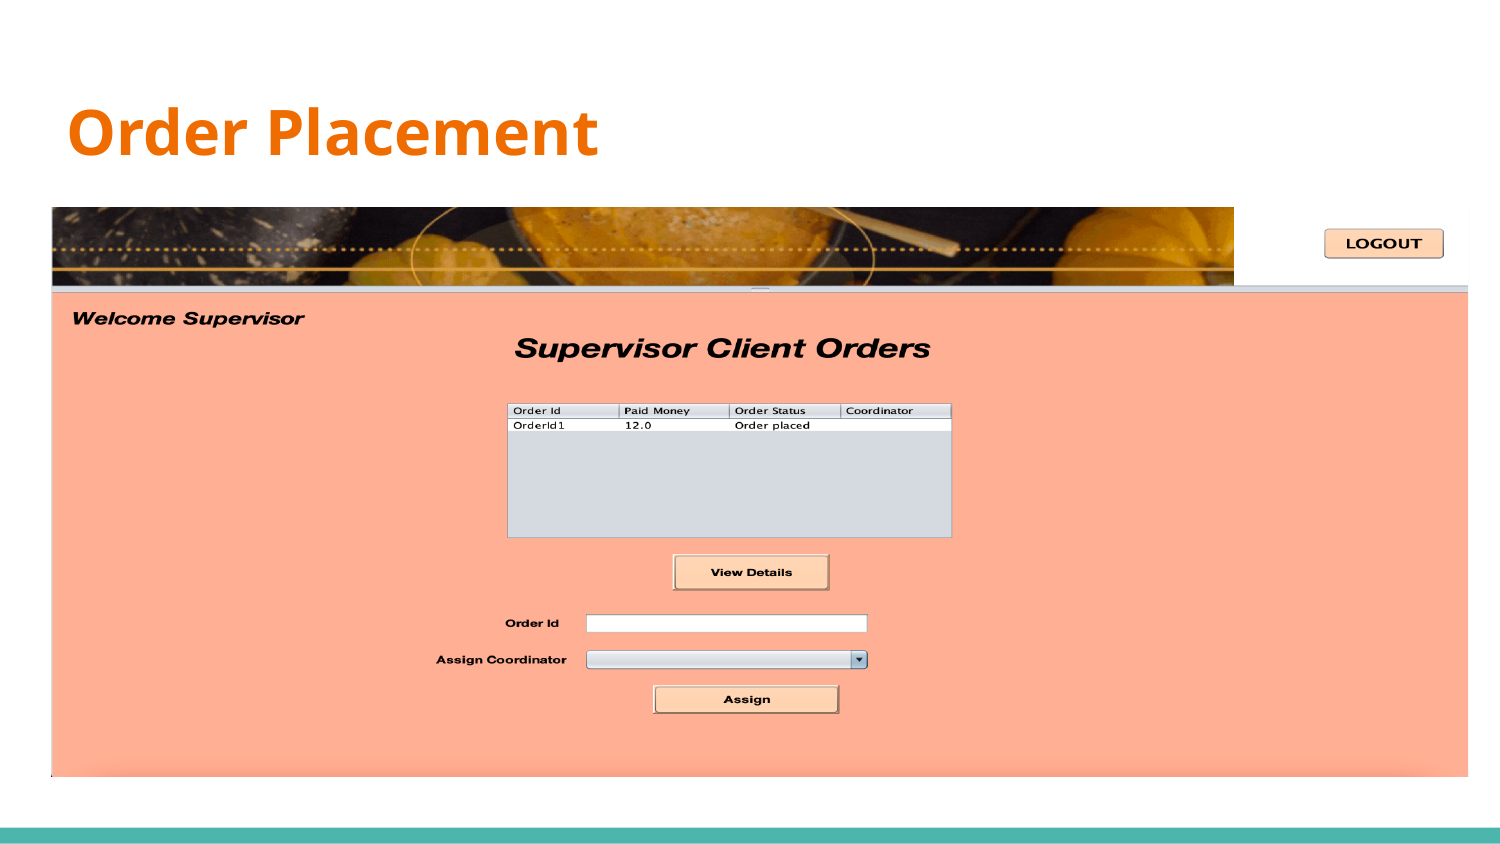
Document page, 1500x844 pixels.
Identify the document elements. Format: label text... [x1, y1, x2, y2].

picture [50, 207, 1469, 778]
title Order Placement [51, 72, 1449, 189]
